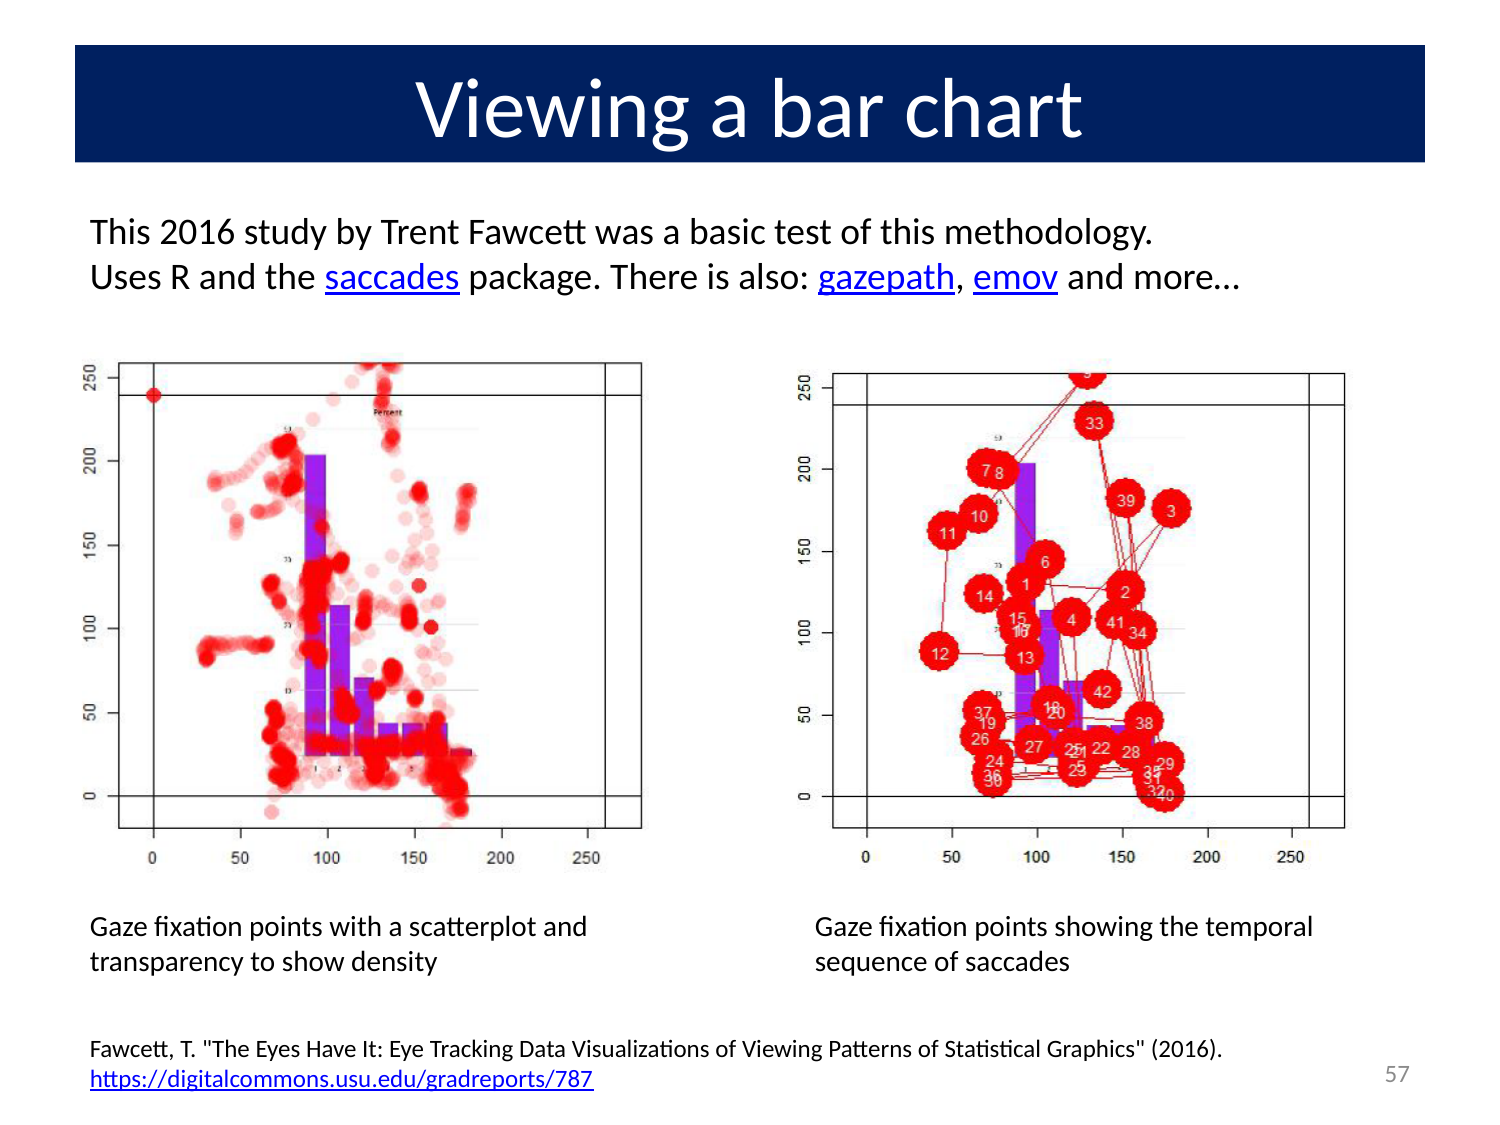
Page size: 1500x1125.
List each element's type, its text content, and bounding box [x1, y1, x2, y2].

text_box This 2016 study by Trent Fawcett was a basic test of this methodology. Uses R and the saccades package. There is also: gazepath, emov and more… [74, 199, 1425, 305]
title Viewing a bar chart [75, 45, 1425, 163]
slide_number 57 [1074, 1042, 1425, 1103]
text_box Fawcett, T. "The Eyes Have It: Eye Tracking Data Visualizations of Viewing Patterns of Statistical Graphics" (2016). https://digitalcommons.usu.edu/gradreports/787 [74, 1024, 1363, 1100]
picture [74, 352, 649, 874]
text_box Gaze fixation points showing the temporal sequence of saccades [799, 899, 1362, 985]
text_box Gaze fixation points with a scatterplot and transparency to show density [74, 899, 649, 985]
picture [787, 355, 1362, 871]
